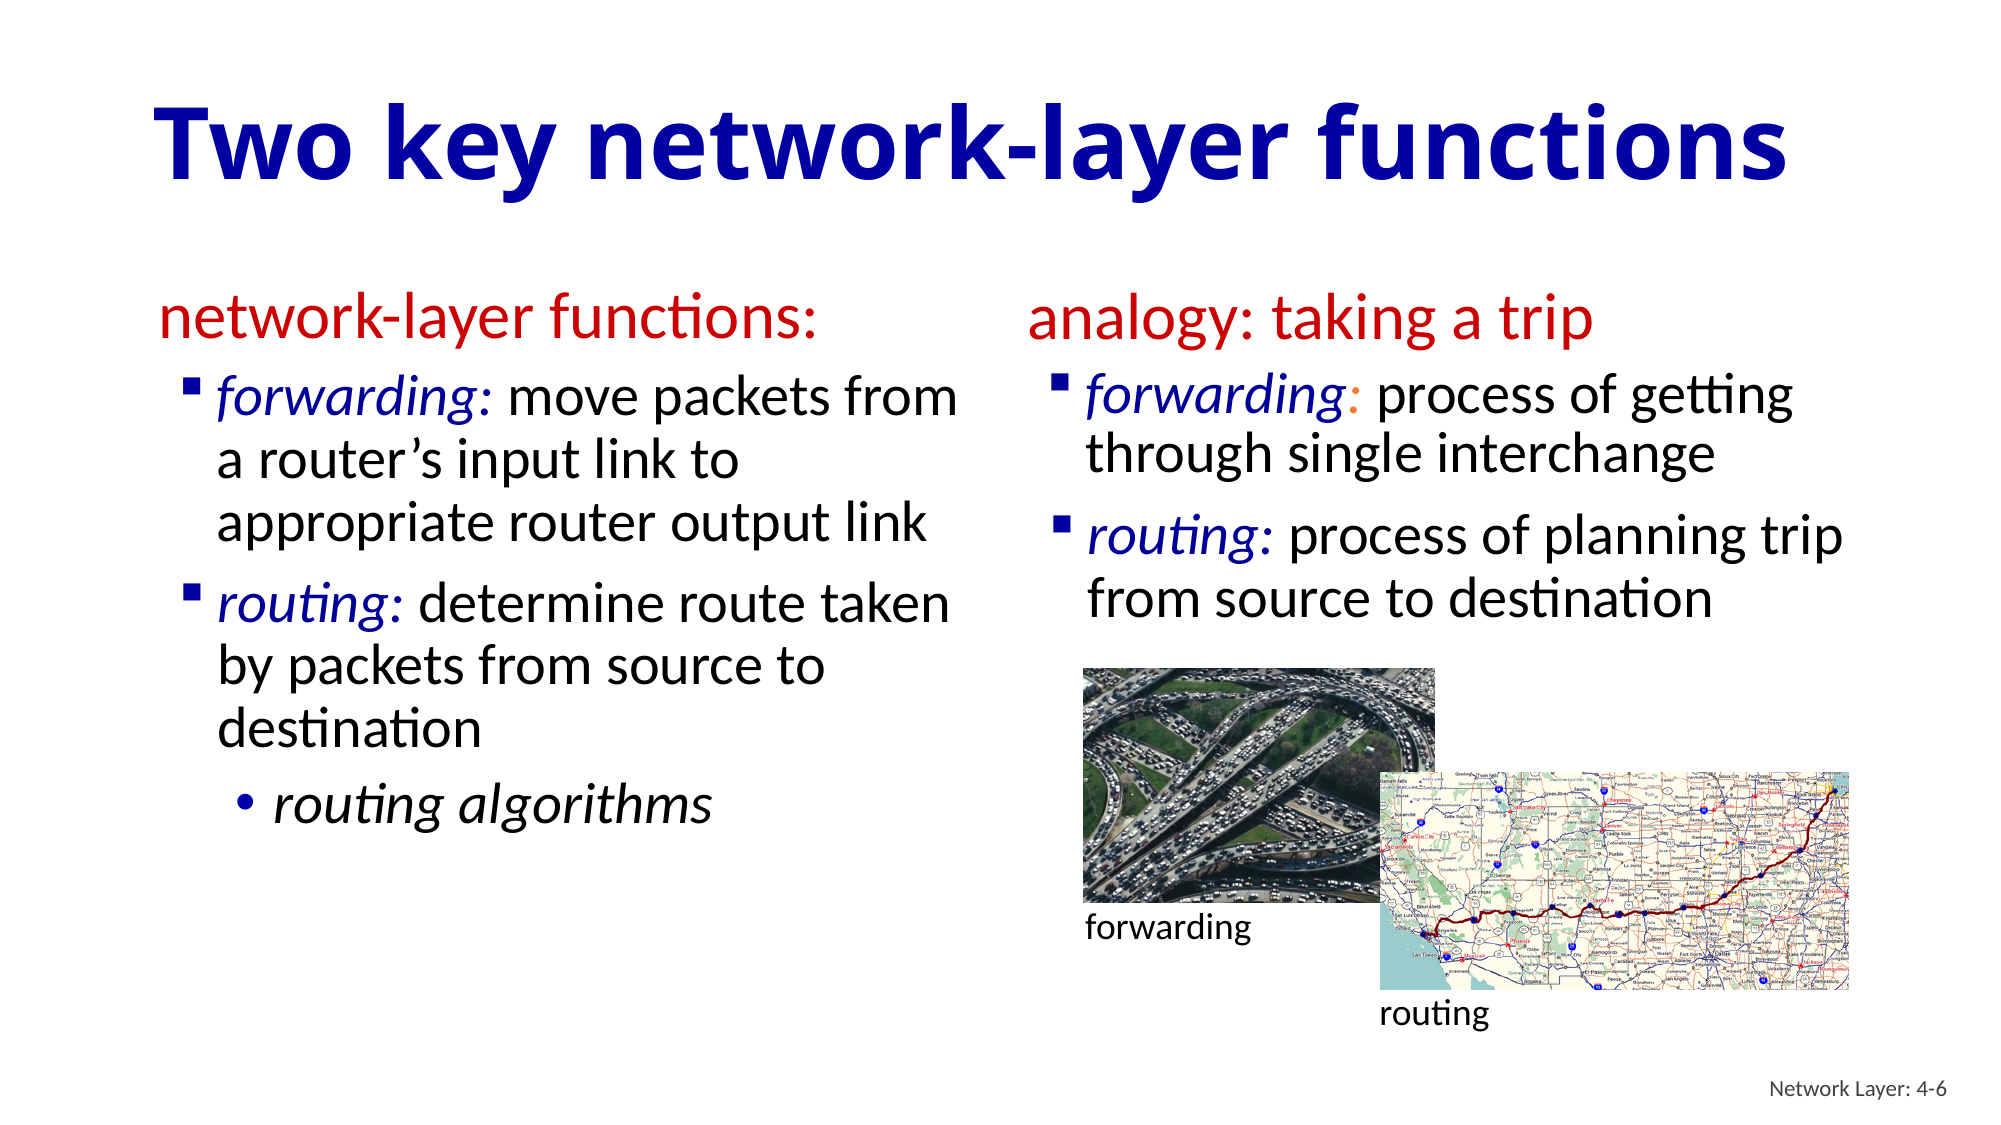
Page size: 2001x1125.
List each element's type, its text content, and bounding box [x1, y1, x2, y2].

text_box routing: process of planning trip from source to destination [1014, 496, 1865, 641]
list analogy: taking a trip forwarding: process of getting through single interchange [1012, 277, 1863, 992]
list network-layer functions: forwarding: move packets from a router’s input link to appropriate router output link [144, 273, 994, 564]
slide_number Network Layer: 4-6 [1512, 1056, 1963, 1117]
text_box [1363, 771, 1849, 1042]
title Two key network-layer functions [137, 74, 1863, 221]
text_box routing: determine route taken by packets from source to destination routing algorithms [144, 564, 995, 870]
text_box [1069, 668, 1435, 955]
